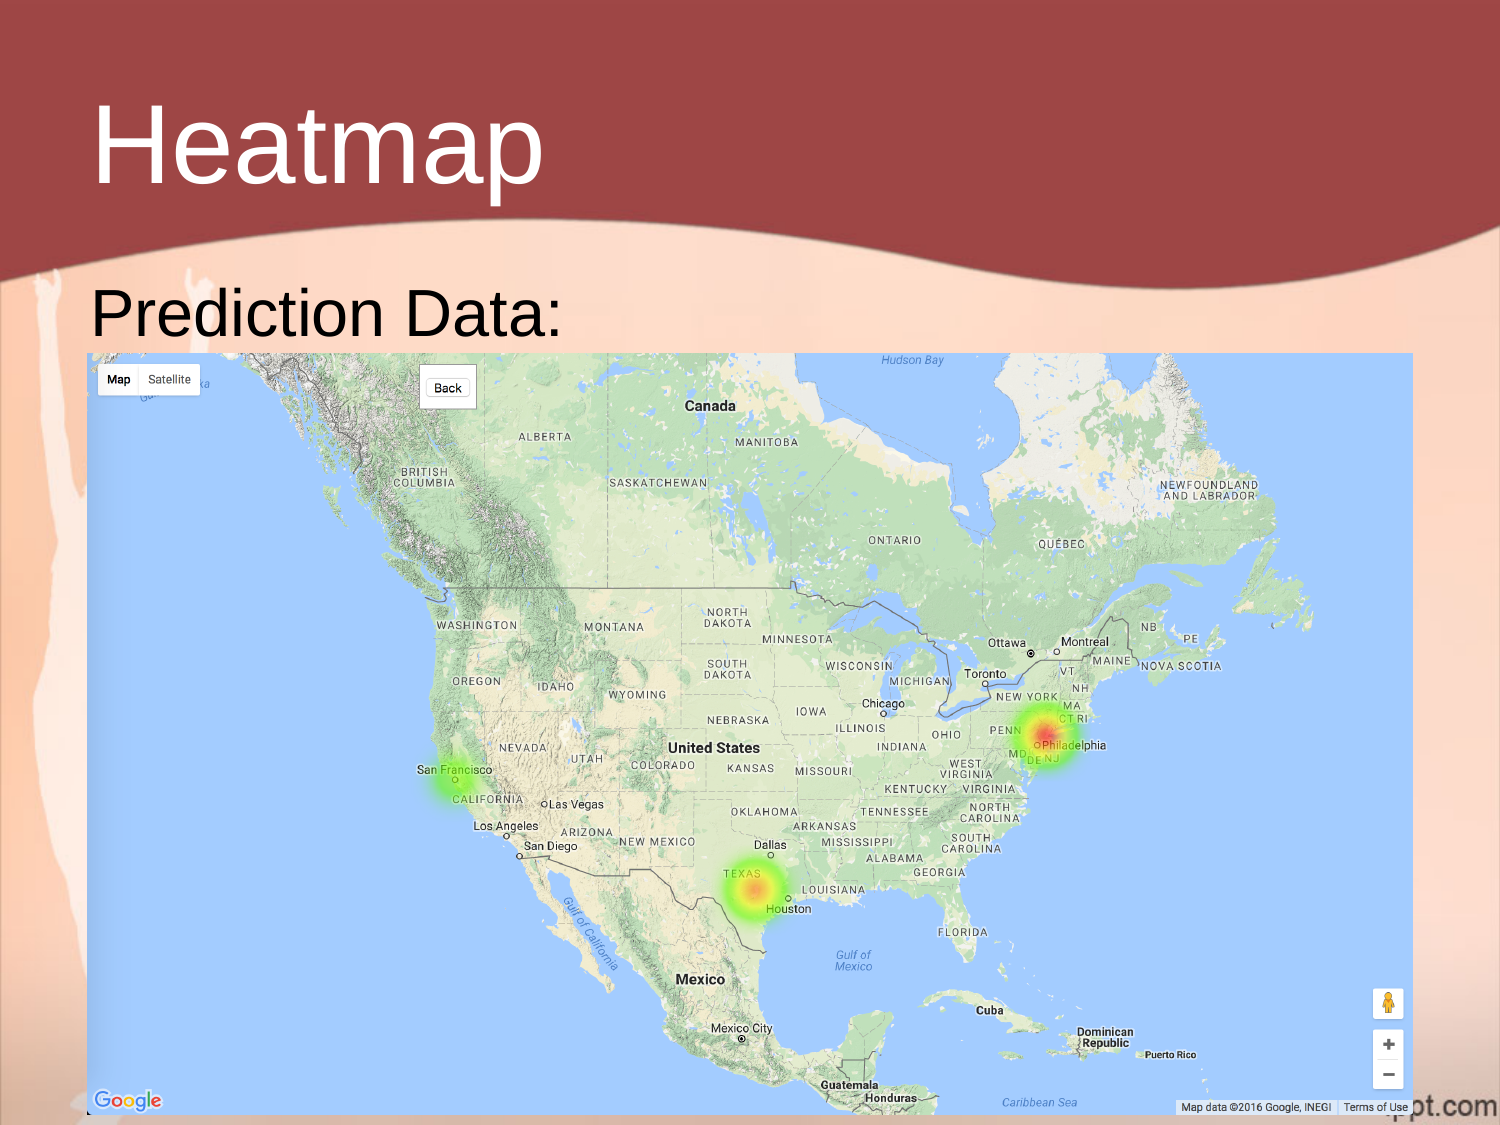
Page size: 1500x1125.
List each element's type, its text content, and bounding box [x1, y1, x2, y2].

list Prediction Data: [75, 262, 1425, 1005]
picture [0, 0, 1500, 1125]
title Heatmap [75, 45, 1425, 233]
